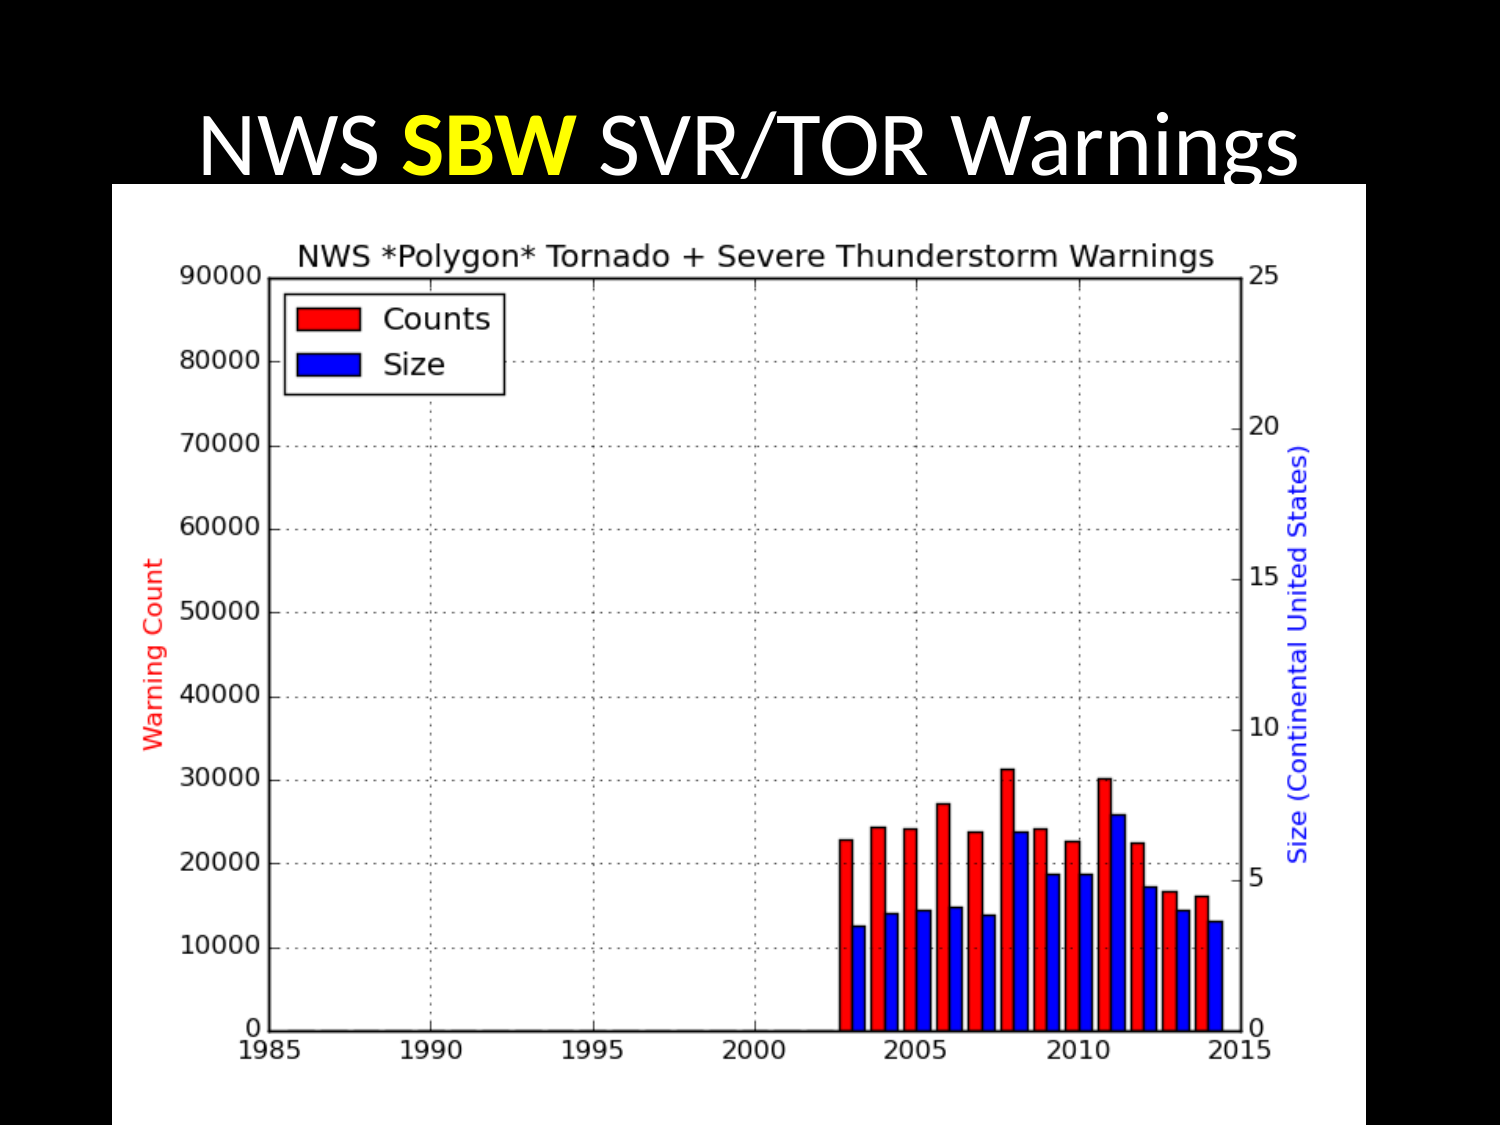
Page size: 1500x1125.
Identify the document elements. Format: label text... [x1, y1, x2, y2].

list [112, 184, 1367, 1125]
title NWS SBW SVR/TOR Warnings [75, 45, 1425, 233]
